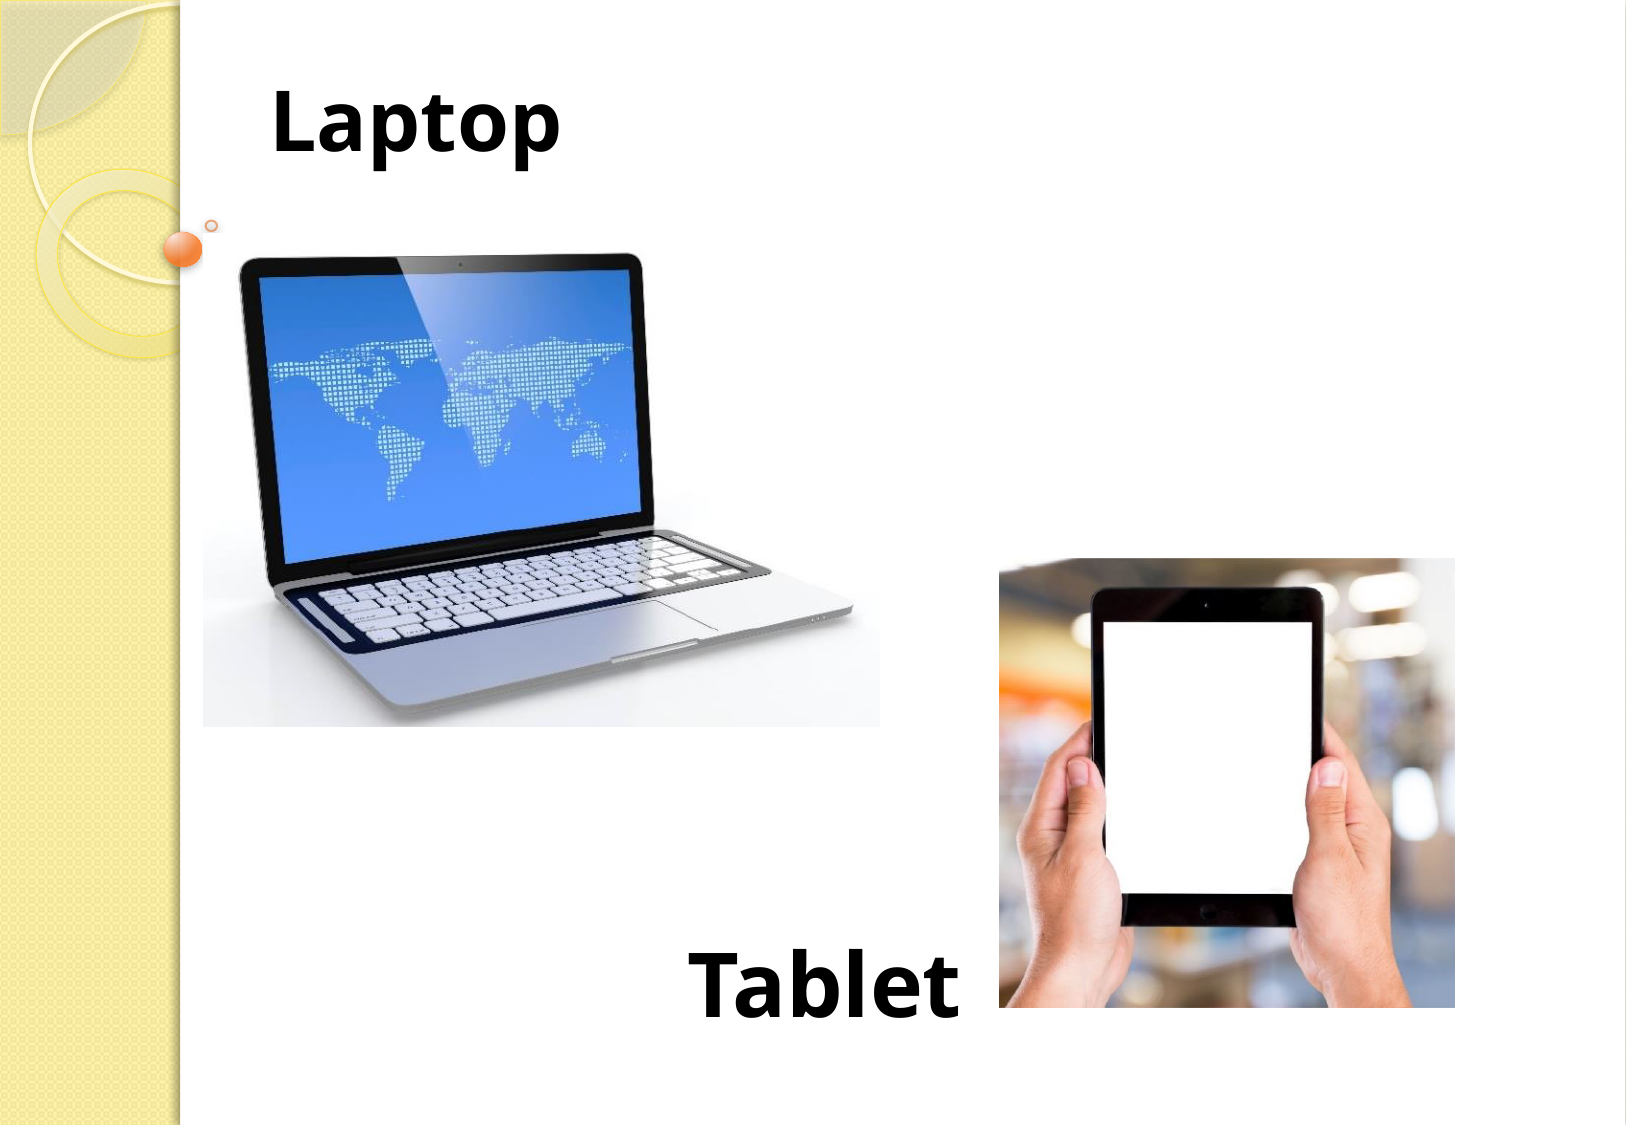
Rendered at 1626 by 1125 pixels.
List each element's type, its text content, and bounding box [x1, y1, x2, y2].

title Laptop [254, 59, 1571, 176]
picture [202, 232, 880, 727]
picture [999, 558, 1455, 1008]
text_box Tablet [226, 809, 977, 1043]
